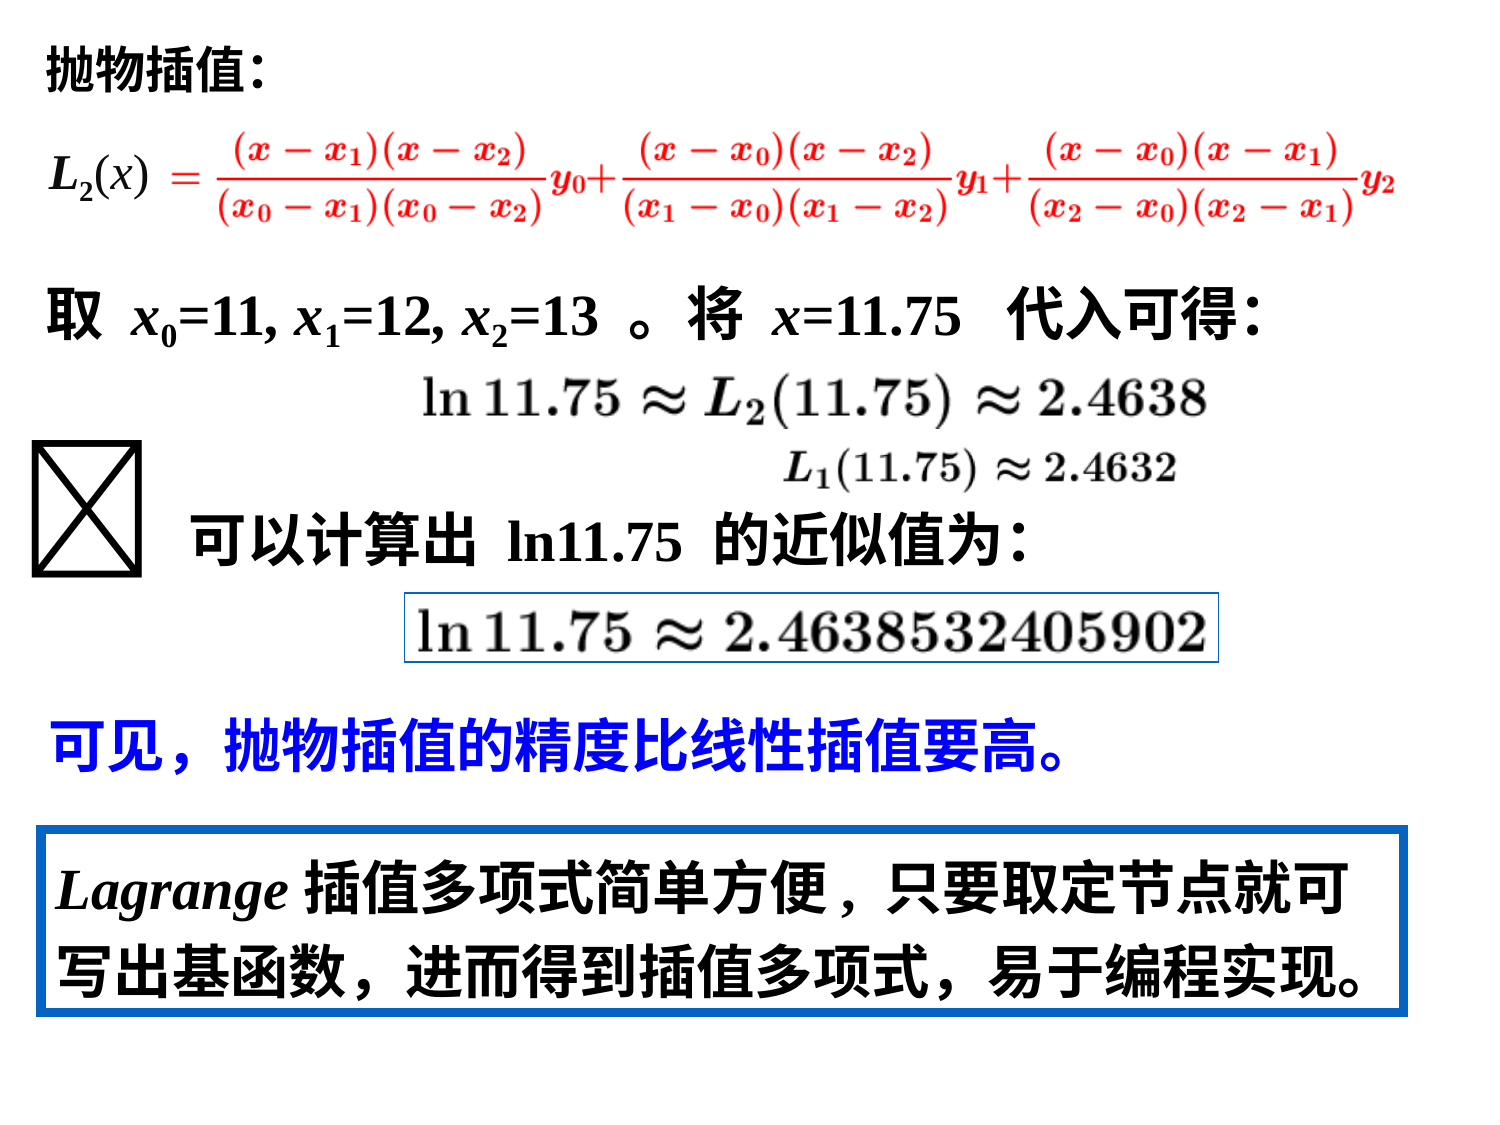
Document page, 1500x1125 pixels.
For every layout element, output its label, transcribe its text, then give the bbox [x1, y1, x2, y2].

text_box 可见，抛物插值的精度比线性插值要高。 [33, 687, 1259, 787]
picture [170, 130, 1396, 232]
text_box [31, 254, 1328, 429]
text_box 抛物插值： [31, 31, 531, 106]
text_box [3, 383, 1229, 662]
picture [783, 436, 1186, 495]
text_box L2(x) [34, 131, 170, 215]
text_box Lagrange插值多项式简单方便, 只要取定节点就可写出基函数，进而得到插值多项式，易于编程实现。 [41, 829, 1404, 1013]
